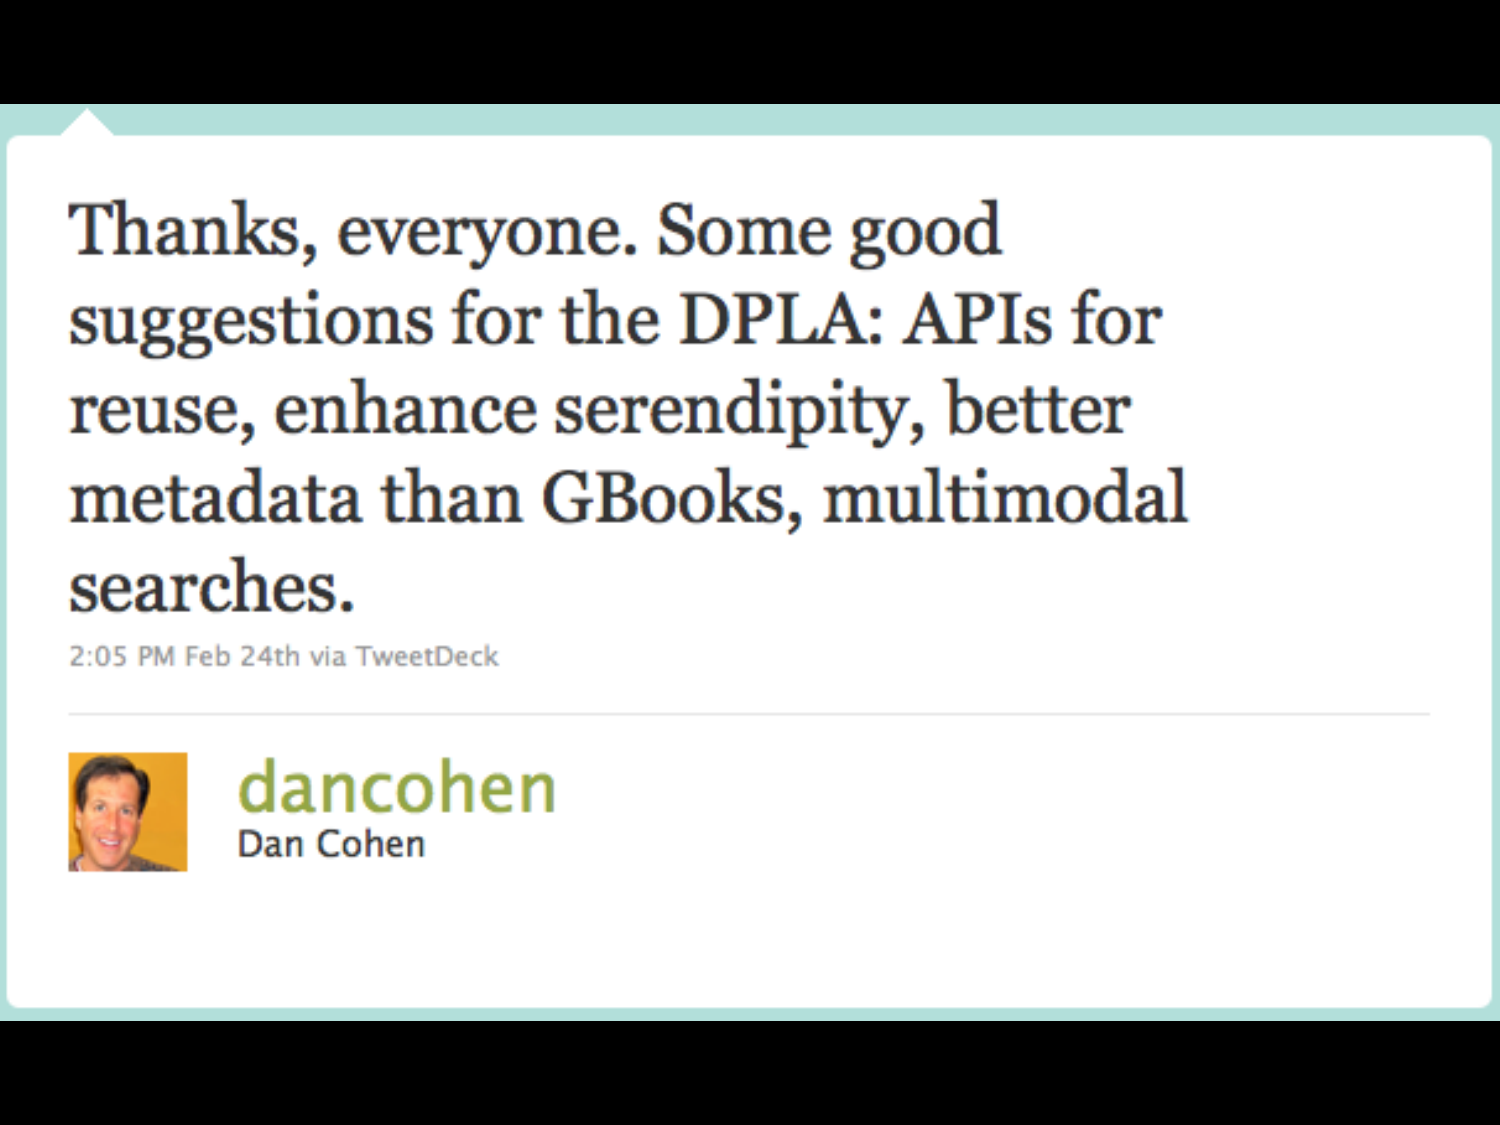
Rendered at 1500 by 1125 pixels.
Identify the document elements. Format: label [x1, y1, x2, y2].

picture [0, 104, 1500, 1021]
